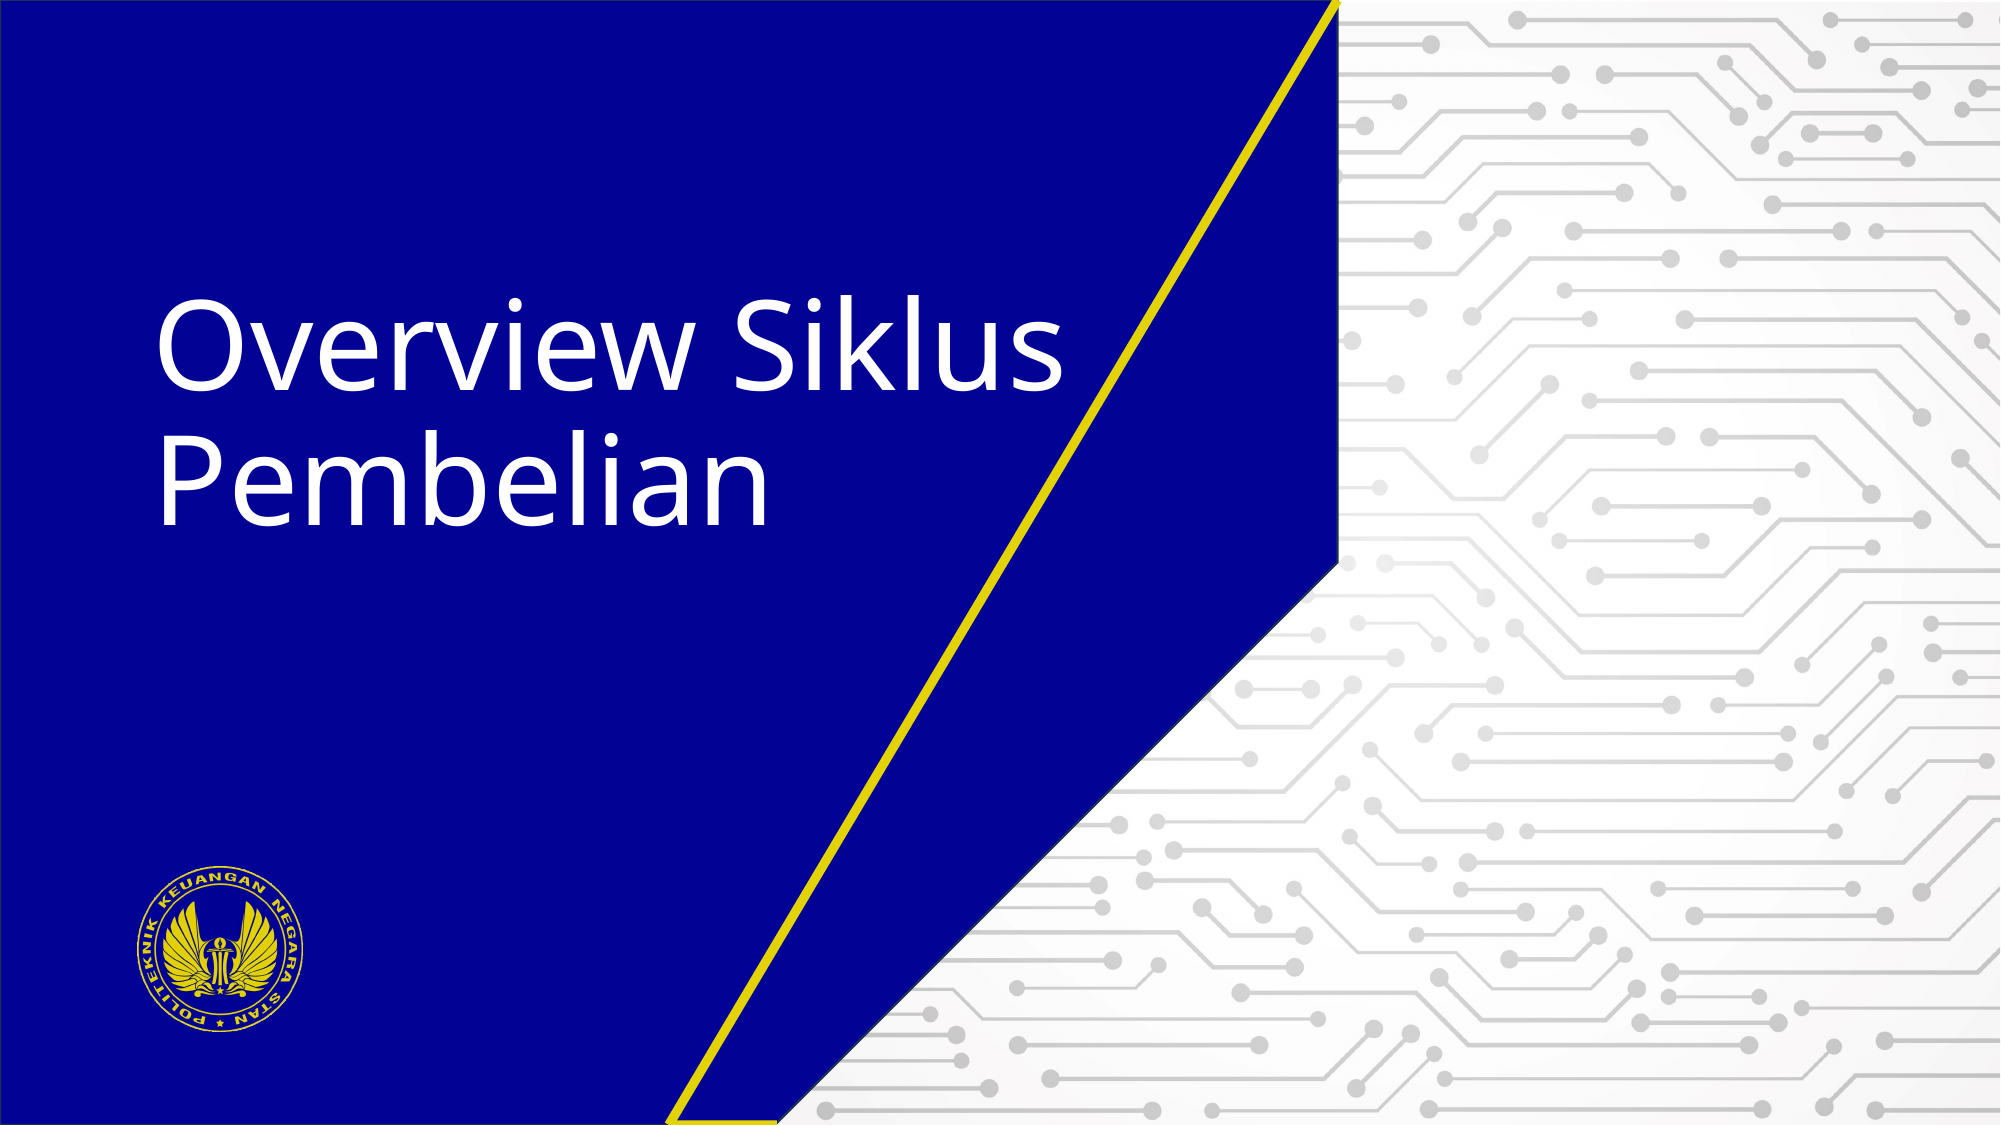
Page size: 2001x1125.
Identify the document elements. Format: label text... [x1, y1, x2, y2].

title Overview Siklus Pembelian [137, 92, 1155, 561]
picture [137, 866, 303, 1032]
picture [778, 2, 2001, 1125]
